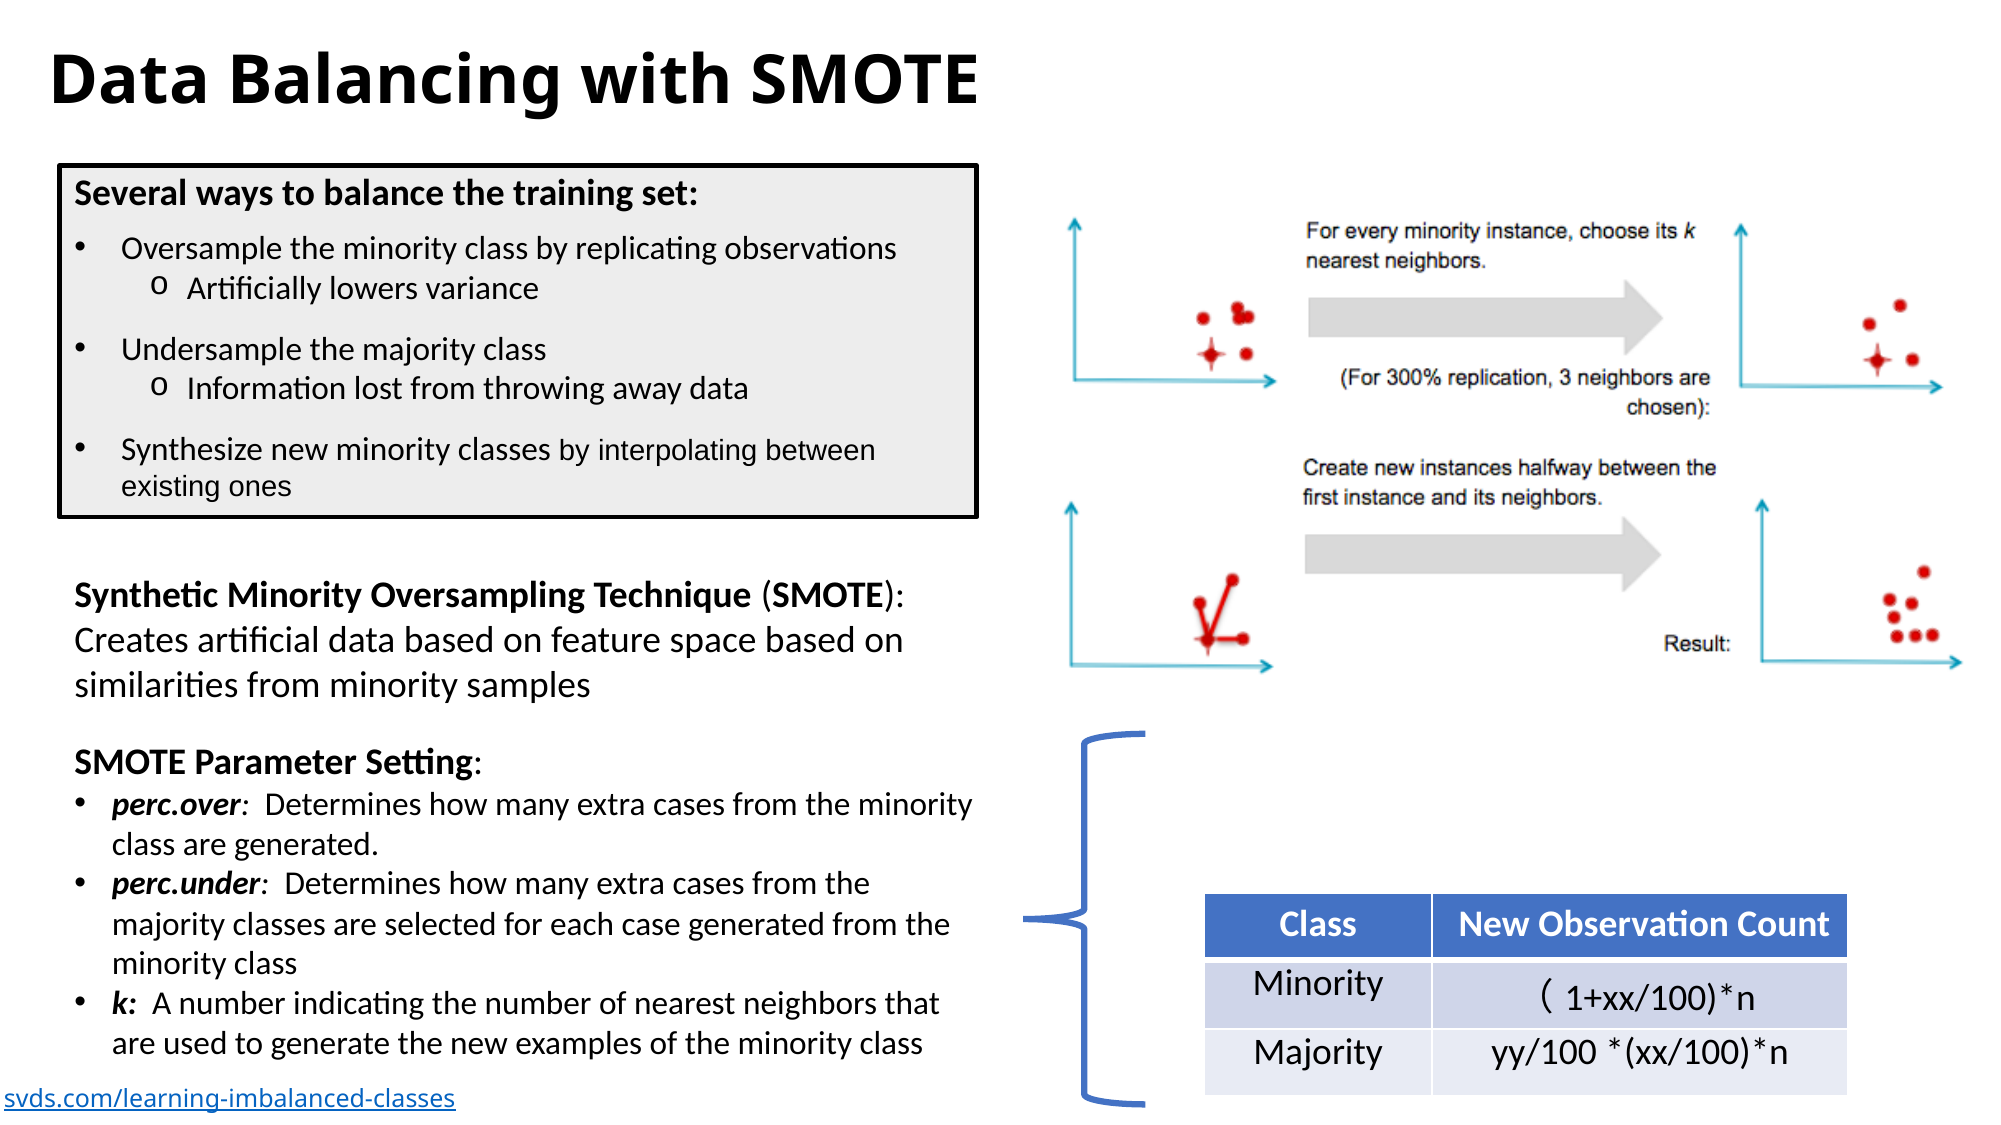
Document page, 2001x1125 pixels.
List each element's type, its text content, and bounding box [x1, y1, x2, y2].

table_cell Majority [1205, 1030, 1431, 1095]
text_box Synthetic Minority Oversampling Technique (SMOTE): Creates artificial data based on feature space based on similarities from minority samples [59, 562, 1000, 736]
table_header Class [1205, 894, 1431, 957]
text_box [1023, 733, 1146, 1105]
text_box svds.com/learning-imbalanced-classes [0, 1074, 471, 1124]
table_cell （1+xx/100)*n [1433, 963, 1847, 1028]
title Data Balancing with SMOTE [33, 19, 1028, 144]
table_cell yy/100 *(xx/100)*n [1433, 1030, 1847, 1095]
text_box Several ways to balance the training set: Oversample the minority class by replicating observations Artificially lowers variance Undersample the majority class Information lost from throwing away data Synthesize new minority classes by interpolating between existing ones [59, 165, 977, 517]
table_header New Observation Count [1433, 894, 1847, 957]
table_cell Minority [1205, 963, 1431, 1028]
list SMOTE Parameter Setting: perc.over: Determines how many extra cases from the minority class are generated. perc.under: Determines how many extra cases from the majority classes are selected for each case generated from the minority class k: A number indicating the number of nearest neighbors that are used to generate the new examples of the minority class [59, 736, 1000, 1081]
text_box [1023, 196, 1980, 691]
